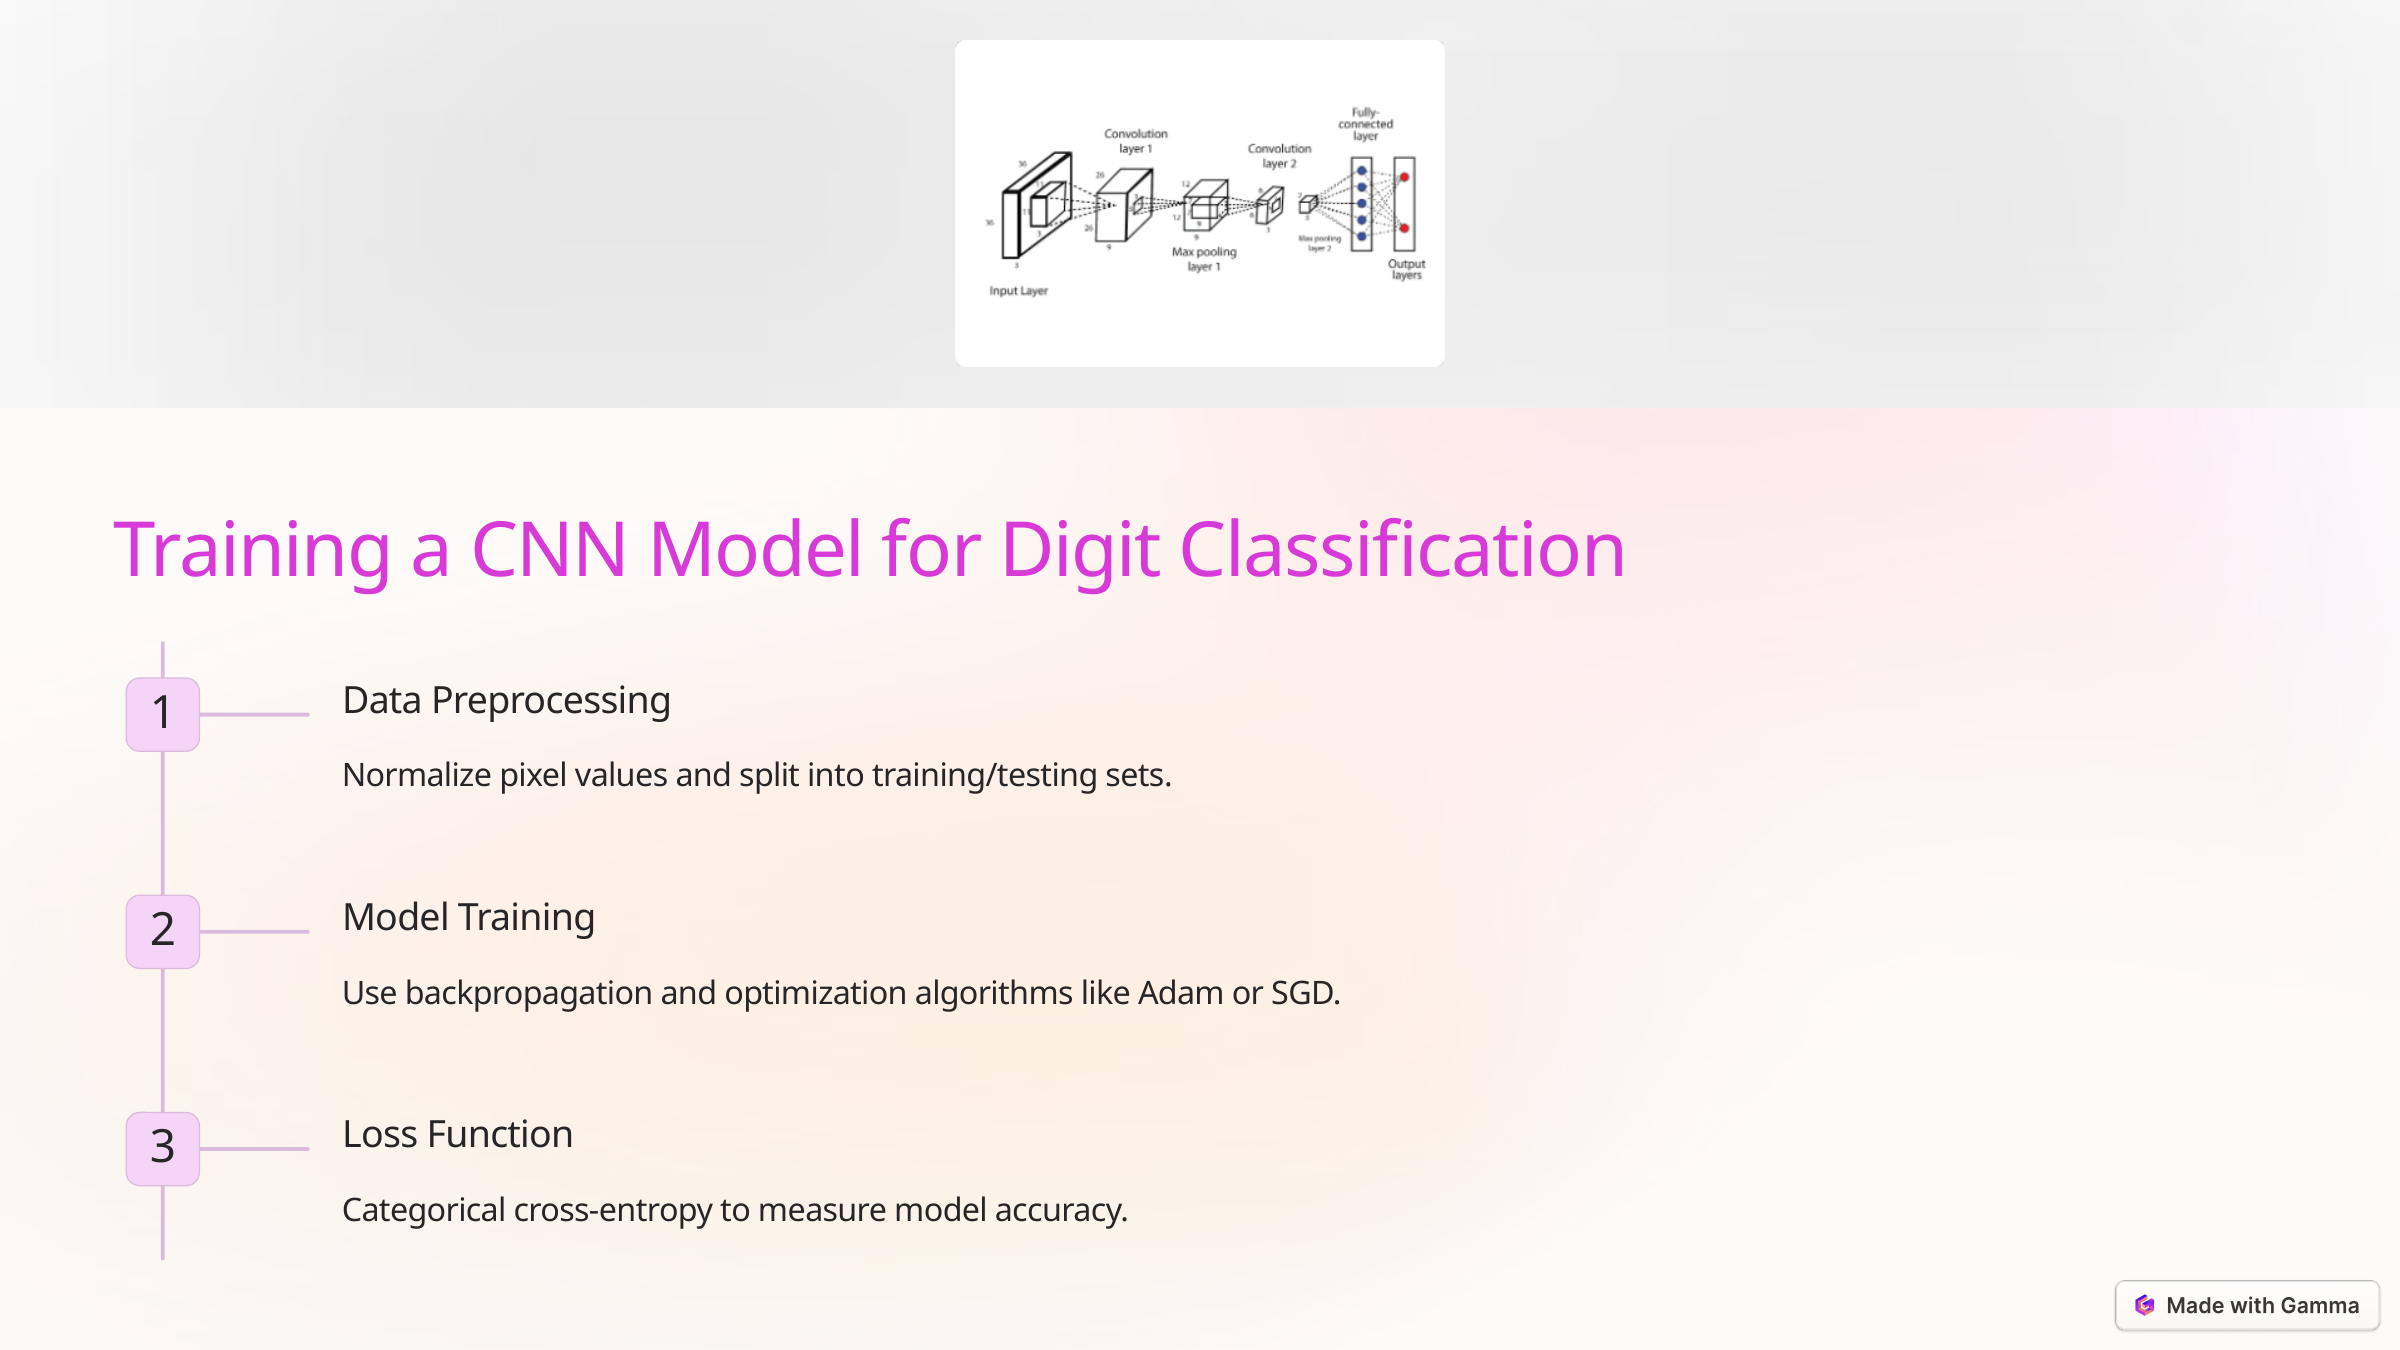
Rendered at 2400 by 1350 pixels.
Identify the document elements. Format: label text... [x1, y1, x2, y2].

text_box Training a CNN Model for Digit Classification [113, 496, 1608, 593]
text_box [126, 895, 200, 969]
text_box [160, 641, 165, 677]
picture [2106, 1271, 2389, 1339]
text_box Model Training [341, 891, 726, 939]
text_box Categorical cross-entropy to measure model accuracy. [341, 1175, 2286, 1228]
text_box [160, 969, 165, 1112]
text_box Normalize pixel values and split into training/testing sets. [341, 741, 2286, 794]
text_box [200, 929, 310, 934]
text_box [200, 1147, 310, 1151]
picture [0, 0, 2400, 408]
text_box [126, 677, 200, 752]
text_box Use backpropagation and optimization algorithms like Adam or SGD. [341, 958, 2286, 1011]
text_box 1 [151, 691, 175, 738]
text_box 3 [151, 1126, 175, 1173]
text_box Data Preprocessing [341, 673, 726, 722]
text_box [126, 1112, 200, 1186]
text_box [200, 712, 310, 717]
text_box 2 [151, 908, 175, 955]
text_box [160, 752, 165, 895]
text_box Loss Function [341, 1108, 726, 1157]
text_box [160, 1186, 165, 1261]
